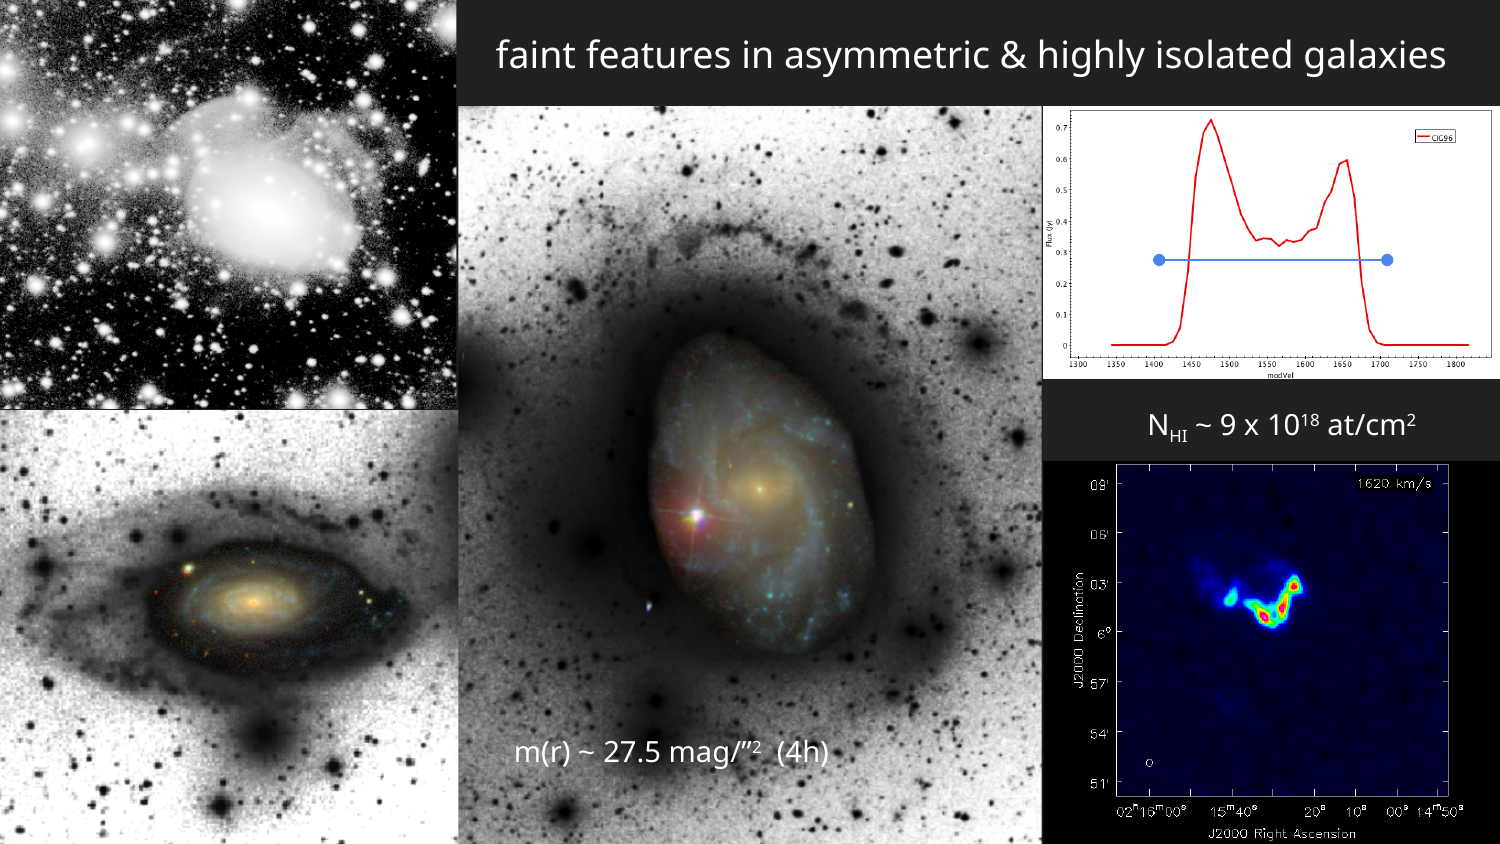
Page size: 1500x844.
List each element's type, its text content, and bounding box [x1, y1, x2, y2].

picture [1043, 106, 1500, 379]
picture [0, 0, 1042, 844]
text_box NHI ~ 9 x 1018 at/cm2 [1095, 388, 1469, 459]
text_box faint features in asymmetric & highly isolated galaxies [480, 16, 1494, 91]
picture [1043, 461, 1500, 844]
